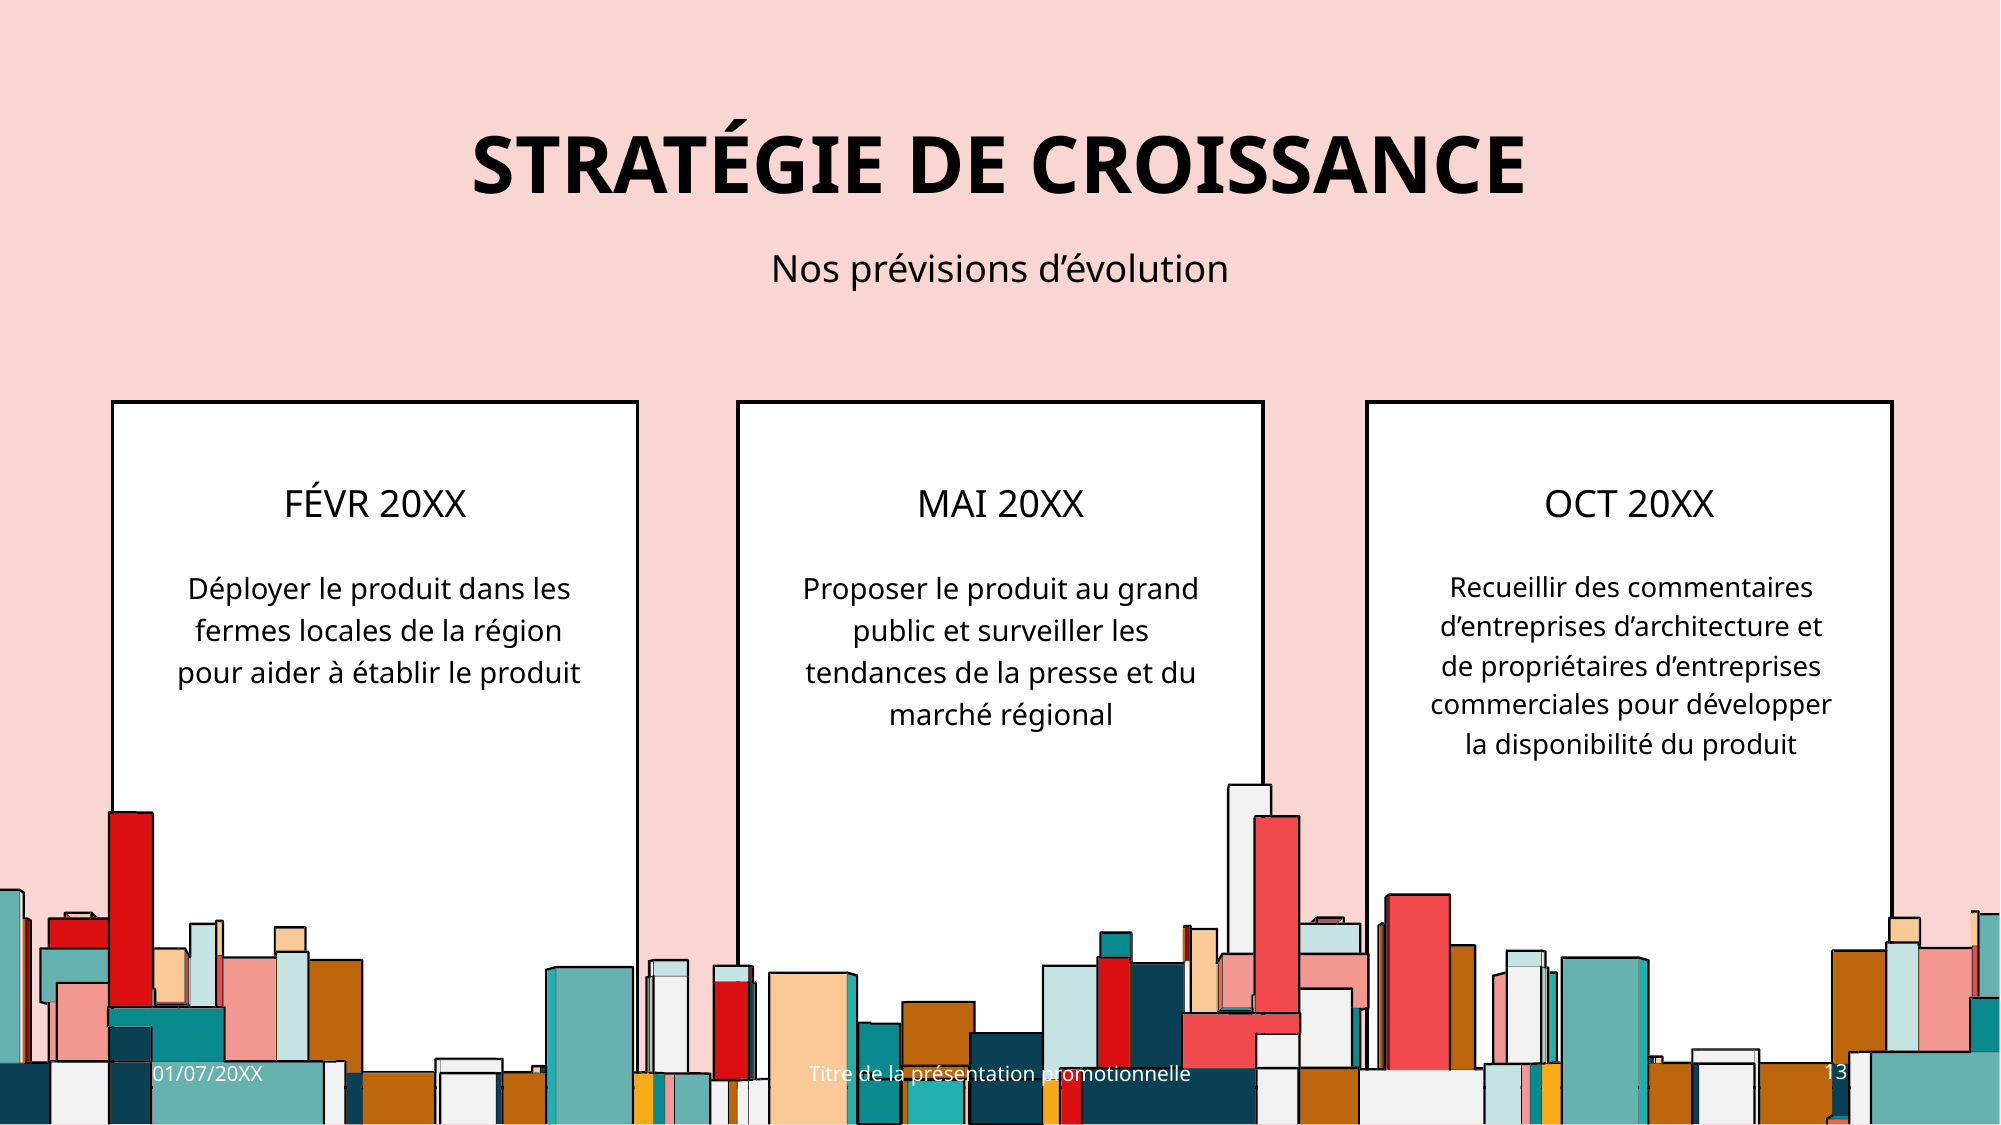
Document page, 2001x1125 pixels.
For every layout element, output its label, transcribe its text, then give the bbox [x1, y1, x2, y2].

list OCT 20XX [1365, 400, 1894, 825]
title STRATÉGIE DE CROISSANCE [257, 115, 1743, 221]
slide_number 13 [1412, 1042, 1863, 1103]
list Nos prévisions d’évolution [258, 228, 1743, 293]
footer Titre de la présentation promotionnelle [662, 1042, 1338, 1103]
list Proposer le produit au grand public et surveiller les tendances de la presse et du marché régional [776, 556, 1227, 797]
list Recueillir des commentaires d’entreprises d’architecture et de propriétaires d’entreprises commerciales pour développer la disponibilité du produit [1406, 556, 1857, 797]
list MAI 20XX [736, 400, 1265, 825]
list Déployer le produit dans les fermes locales de la région pour aider à établir le produit [154, 556, 605, 797]
list FÉVR 20XX [111, 400, 639, 825]
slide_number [137, 1042, 588, 1103]
